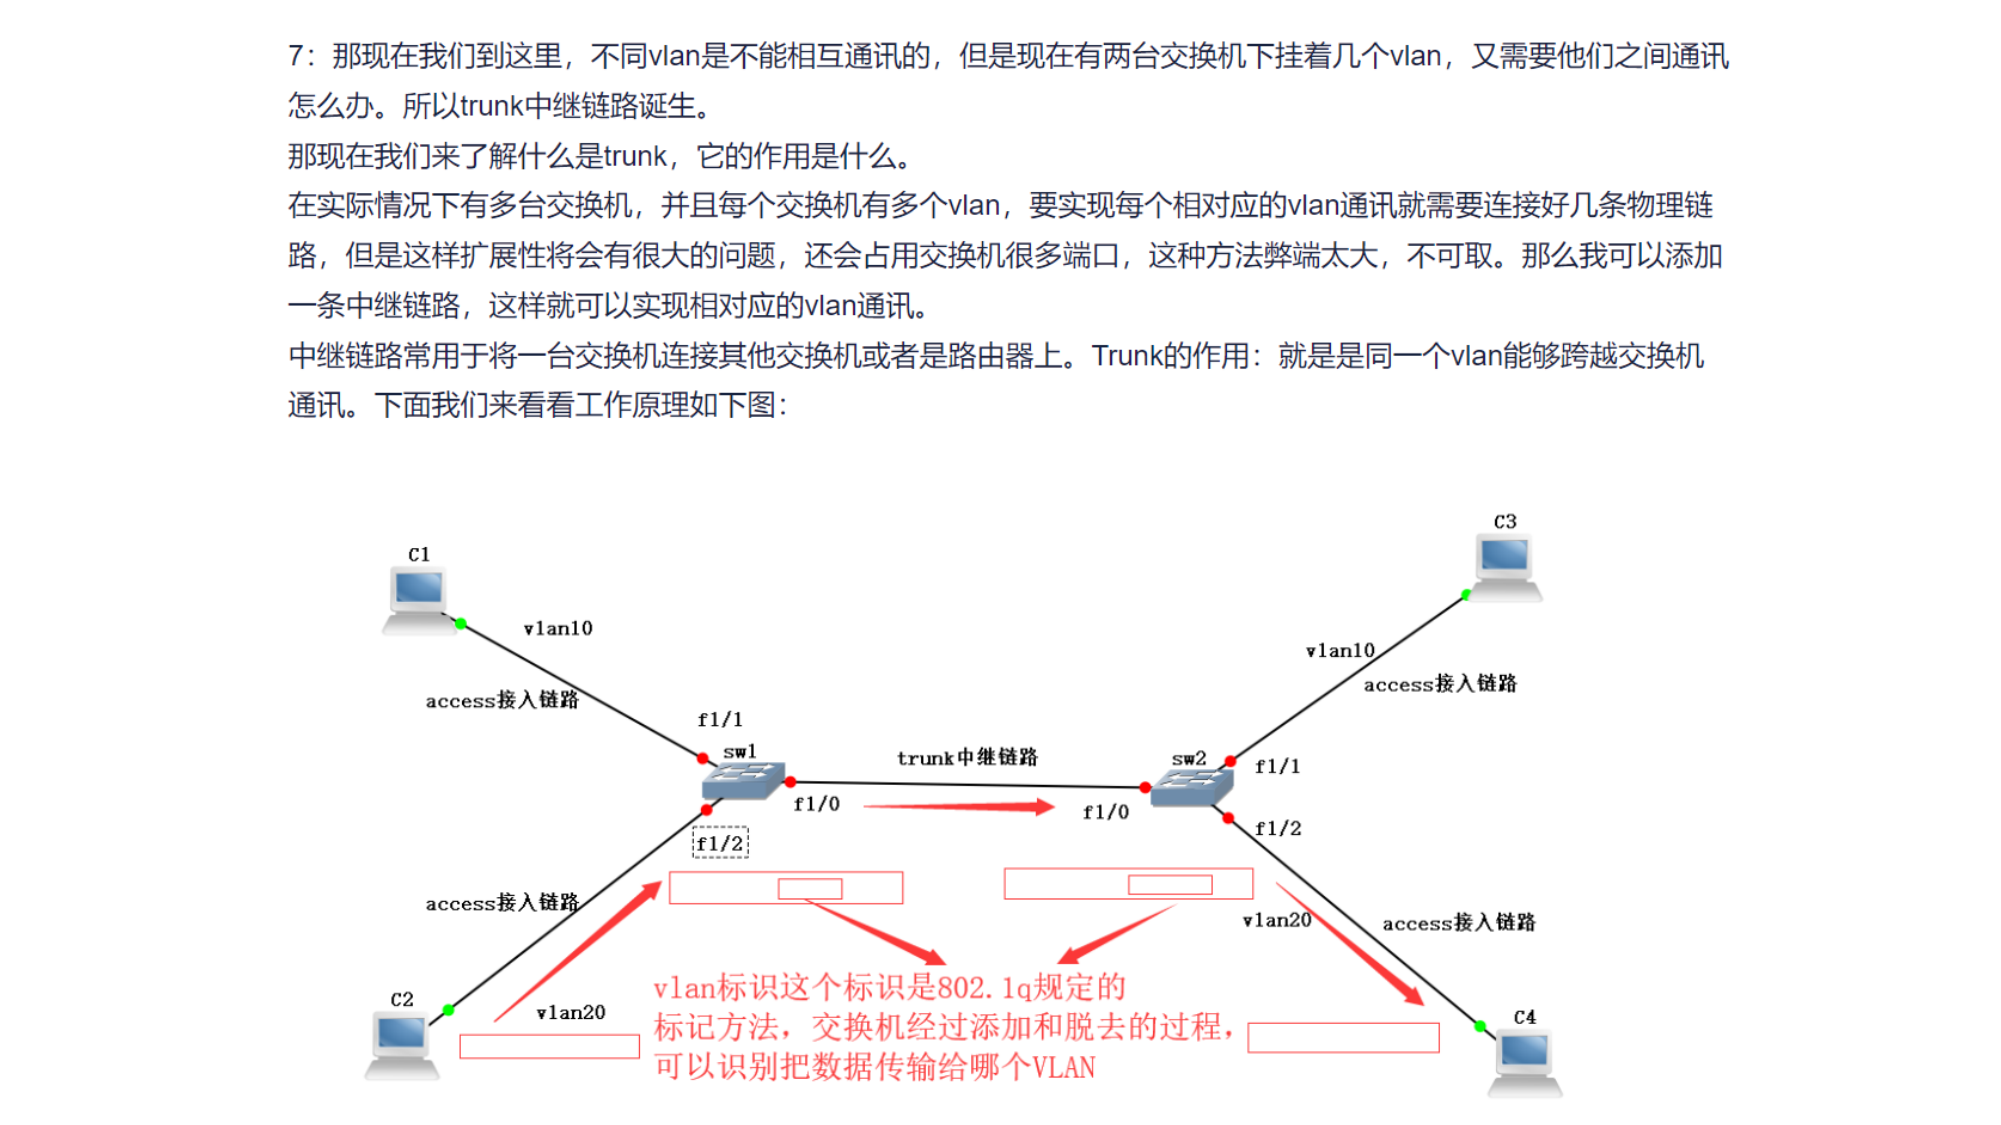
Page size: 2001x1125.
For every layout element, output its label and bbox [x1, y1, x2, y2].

picture [260, 26, 1740, 1116]
